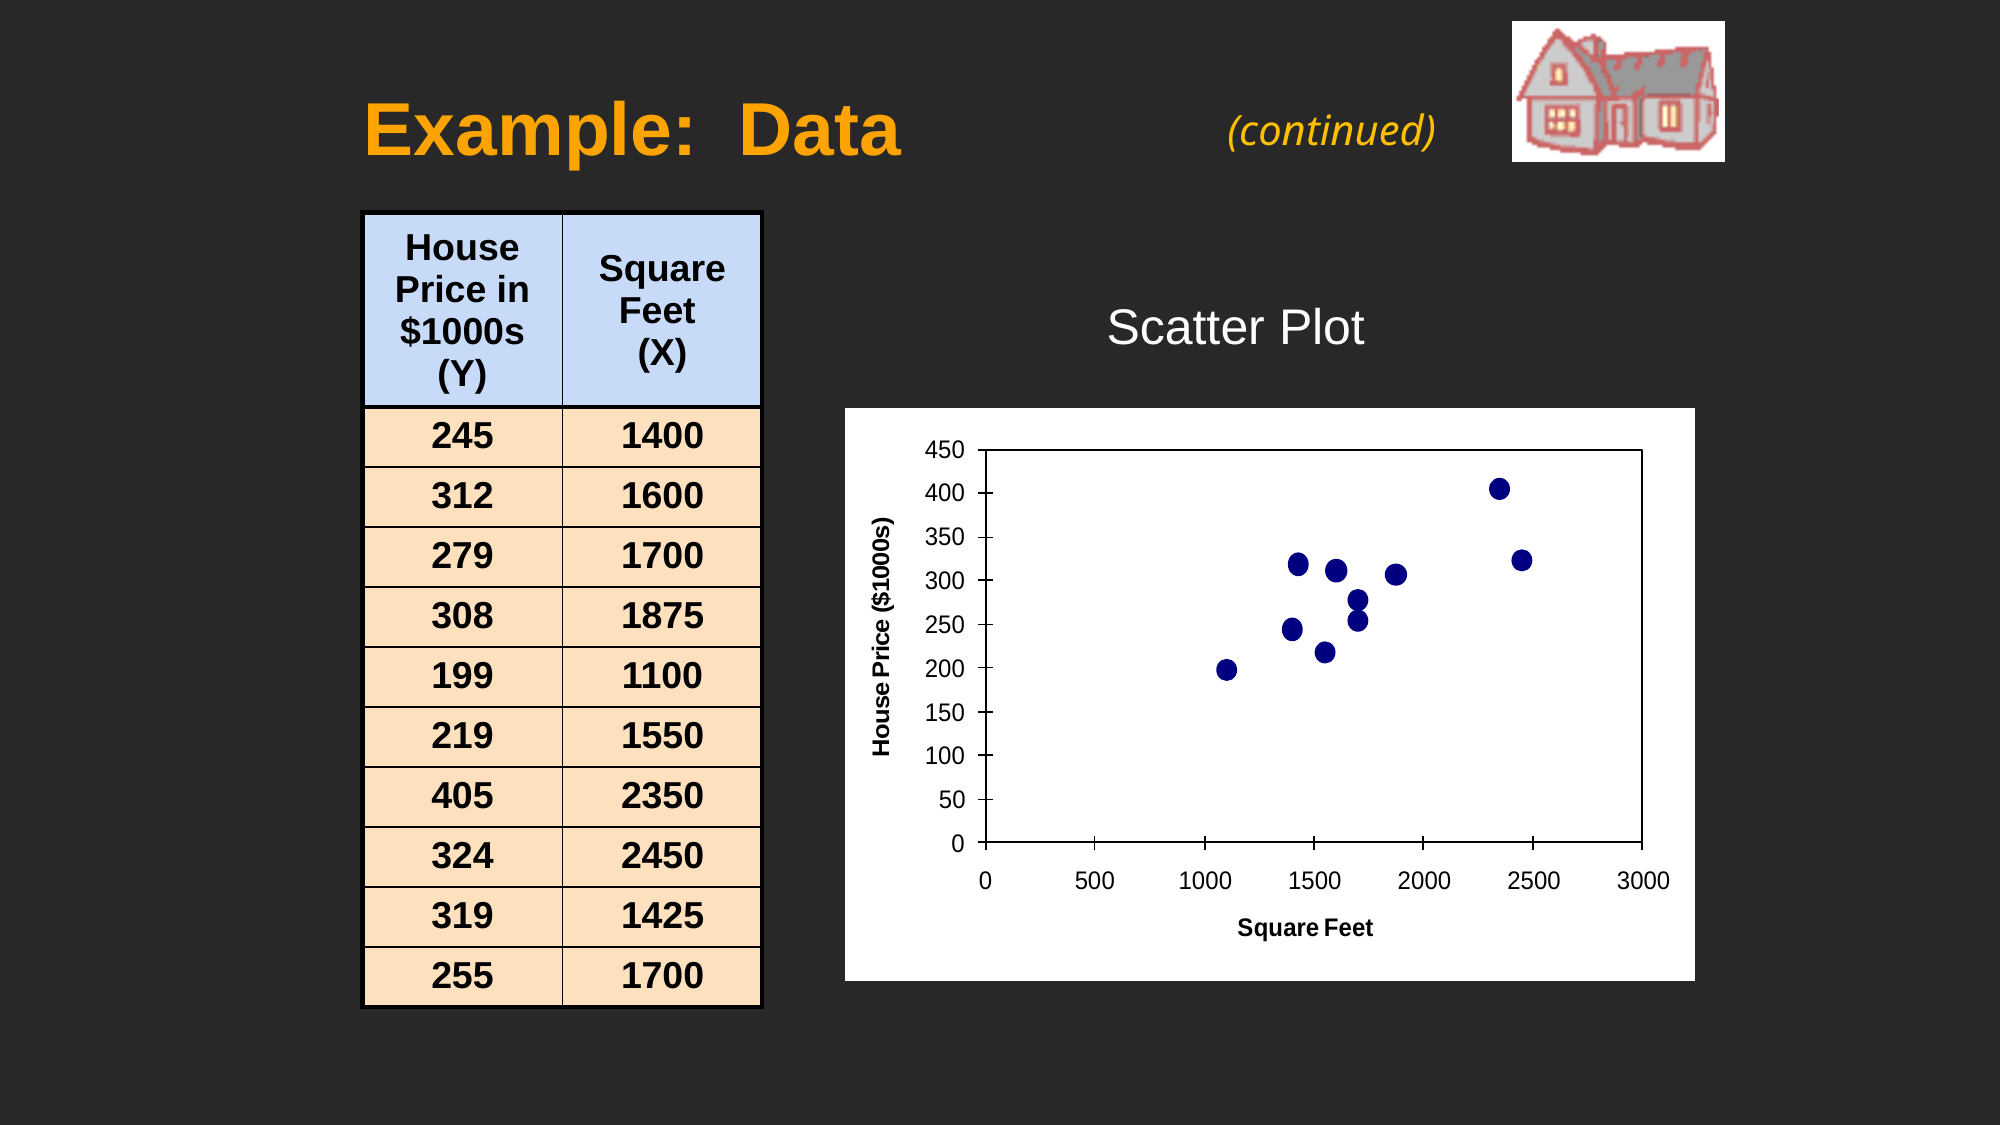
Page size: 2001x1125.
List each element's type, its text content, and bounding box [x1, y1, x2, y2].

table_cell 245 [365, 409, 562, 466]
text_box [837, 399, 1703, 988]
table_cell 219 [365, 708, 562, 766]
table_cell 312 [365, 468, 562, 526]
table_cell 2350 [563, 768, 760, 826]
table_cell 405 [365, 768, 562, 826]
text_box Scatter Plot [1091, 287, 1383, 363]
table_cell 1550 [563, 708, 760, 766]
table_cell 199 [365, 648, 562, 706]
title Example: Data [350, 37, 1650, 178]
table_cell 1425 [563, 888, 760, 946]
table_cell 279 [365, 528, 562, 586]
table_cell 319 [365, 888, 562, 946]
table_cell 324 [365, 828, 562, 886]
text_box (continued) [1212, 96, 1455, 161]
table_cell 1875 [563, 588, 760, 646]
table_cell 1700 [563, 948, 760, 1005]
table_cell 1700 [563, 528, 760, 586]
table_cell 255 [365, 948, 562, 1005]
table_cell 1600 [563, 468, 760, 526]
table_header Square Feet (X) [563, 215, 760, 405]
table_header House Price in $1000s (Y) [365, 215, 562, 405]
table_cell 1100 [563, 648, 760, 706]
table_cell 2450 [563, 828, 760, 886]
picture [1512, 21, 1726, 162]
table_cell 1400 [563, 409, 760, 466]
table_cell 308 [365, 588, 562, 646]
